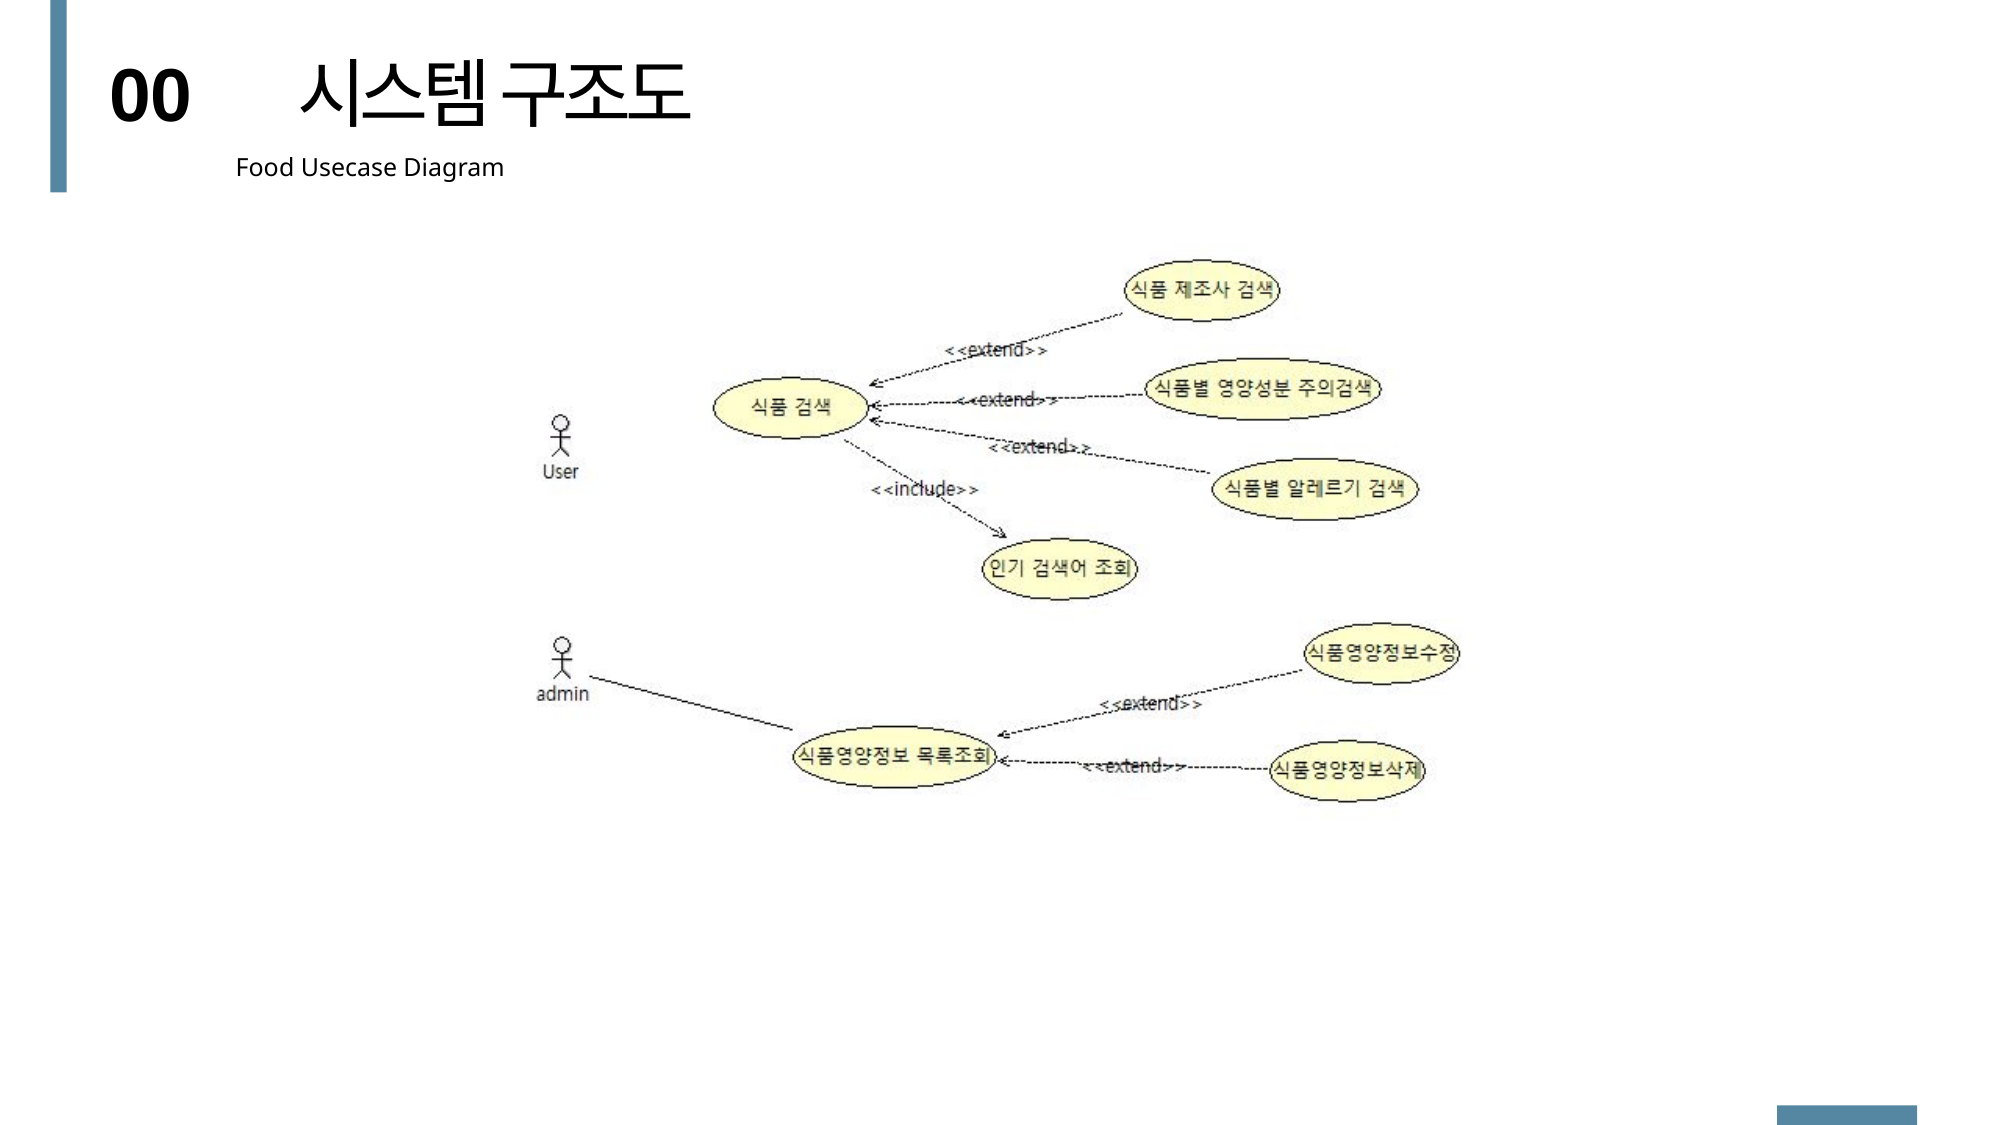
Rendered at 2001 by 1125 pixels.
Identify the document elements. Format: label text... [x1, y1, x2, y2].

picture [499, 244, 1501, 881]
text_box 시스템 구조도 [282, 39, 710, 143]
text_box [1776, 1104, 1918, 1125]
text_box 00 [94, 39, 208, 144]
text_box Food Usecase Diagram [220, 143, 962, 189]
text_box [49, 0, 68, 193]
